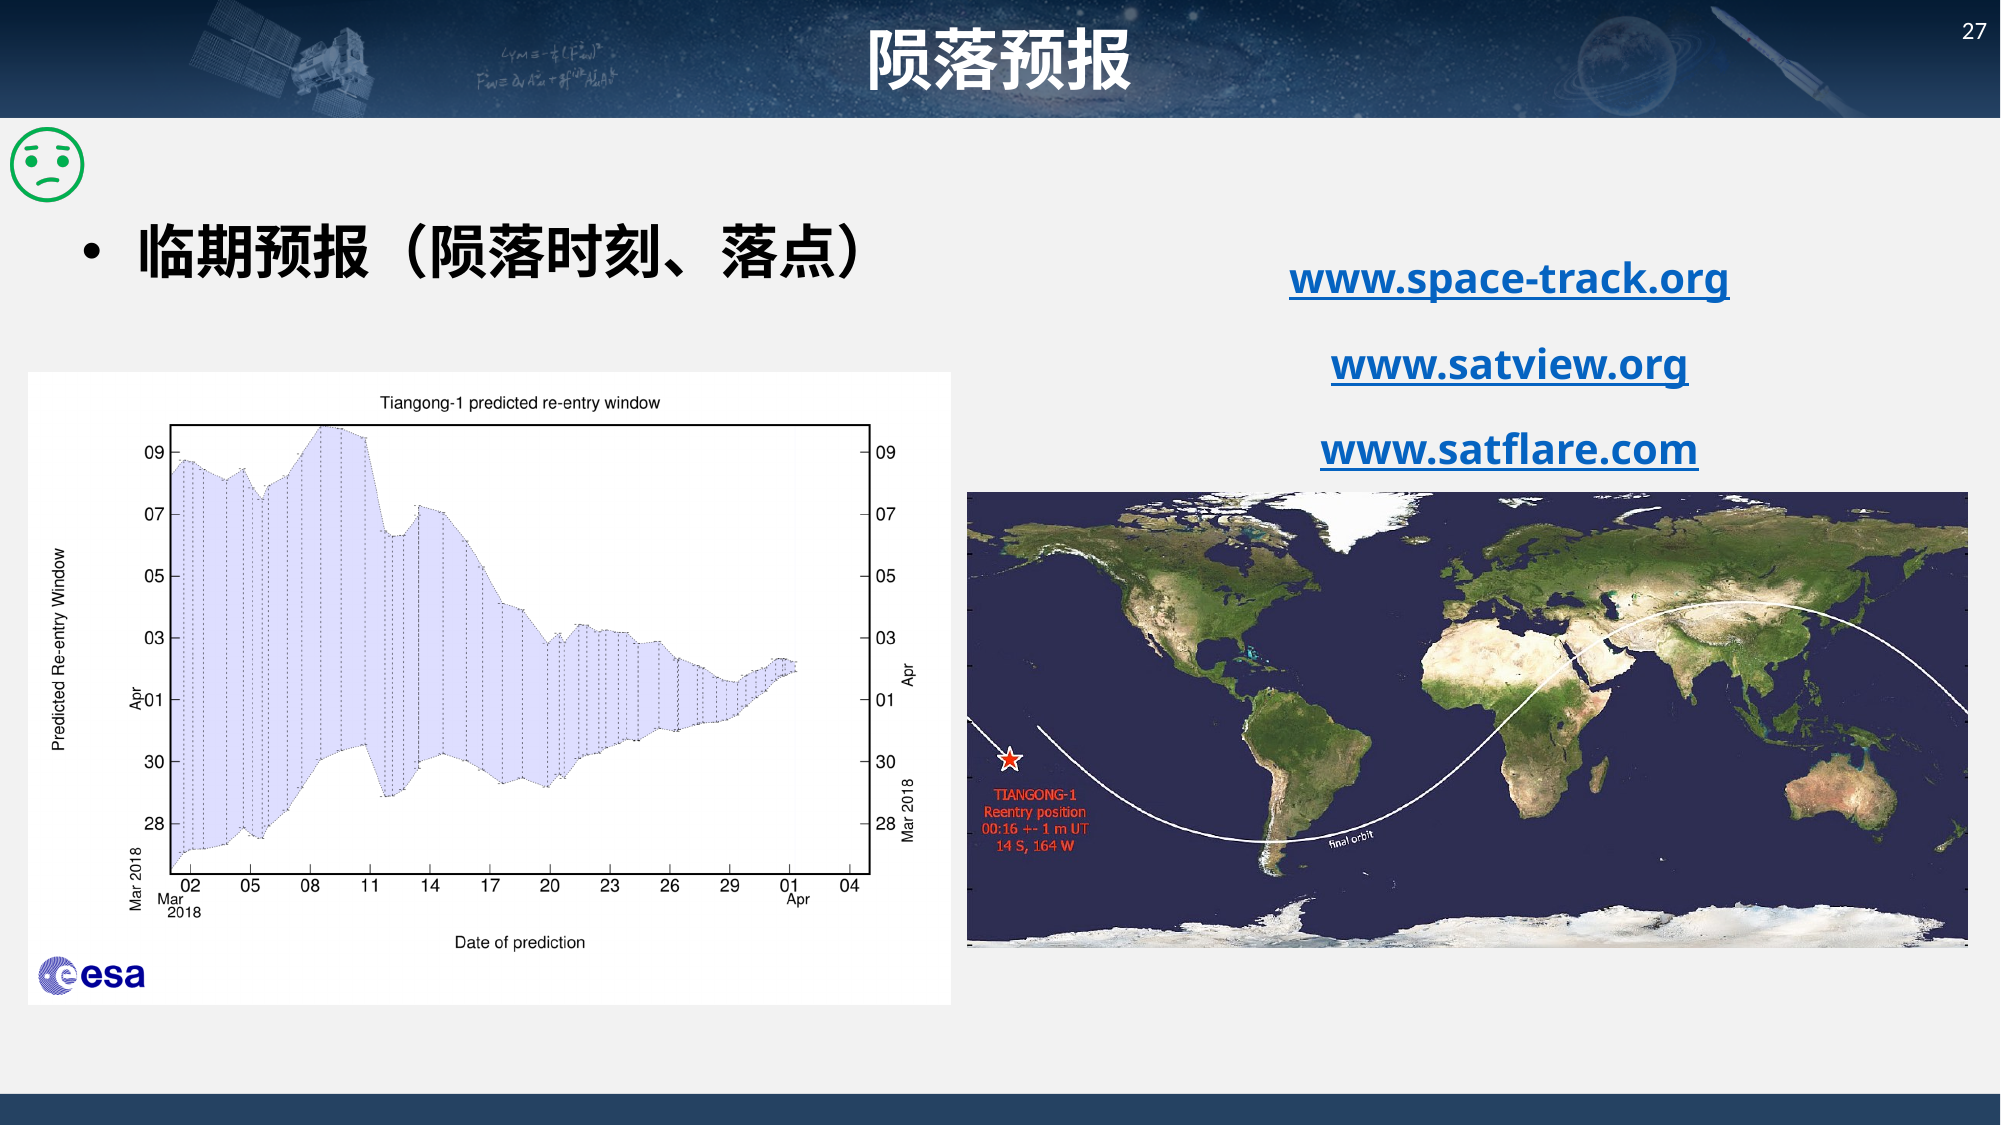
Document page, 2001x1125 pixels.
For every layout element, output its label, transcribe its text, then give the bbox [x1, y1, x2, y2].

text_box www.space-track.org www.satview.org www.satflare.com [1163, 216, 1856, 488]
picture [0, 0, 2001, 212]
text_box 临期预报（陨落时刻、落点） [66, 172, 1933, 503]
picture [28, 372, 951, 1005]
text_box 陨落预报 [0, 0, 2000, 117]
picture [967, 492, 1968, 948]
